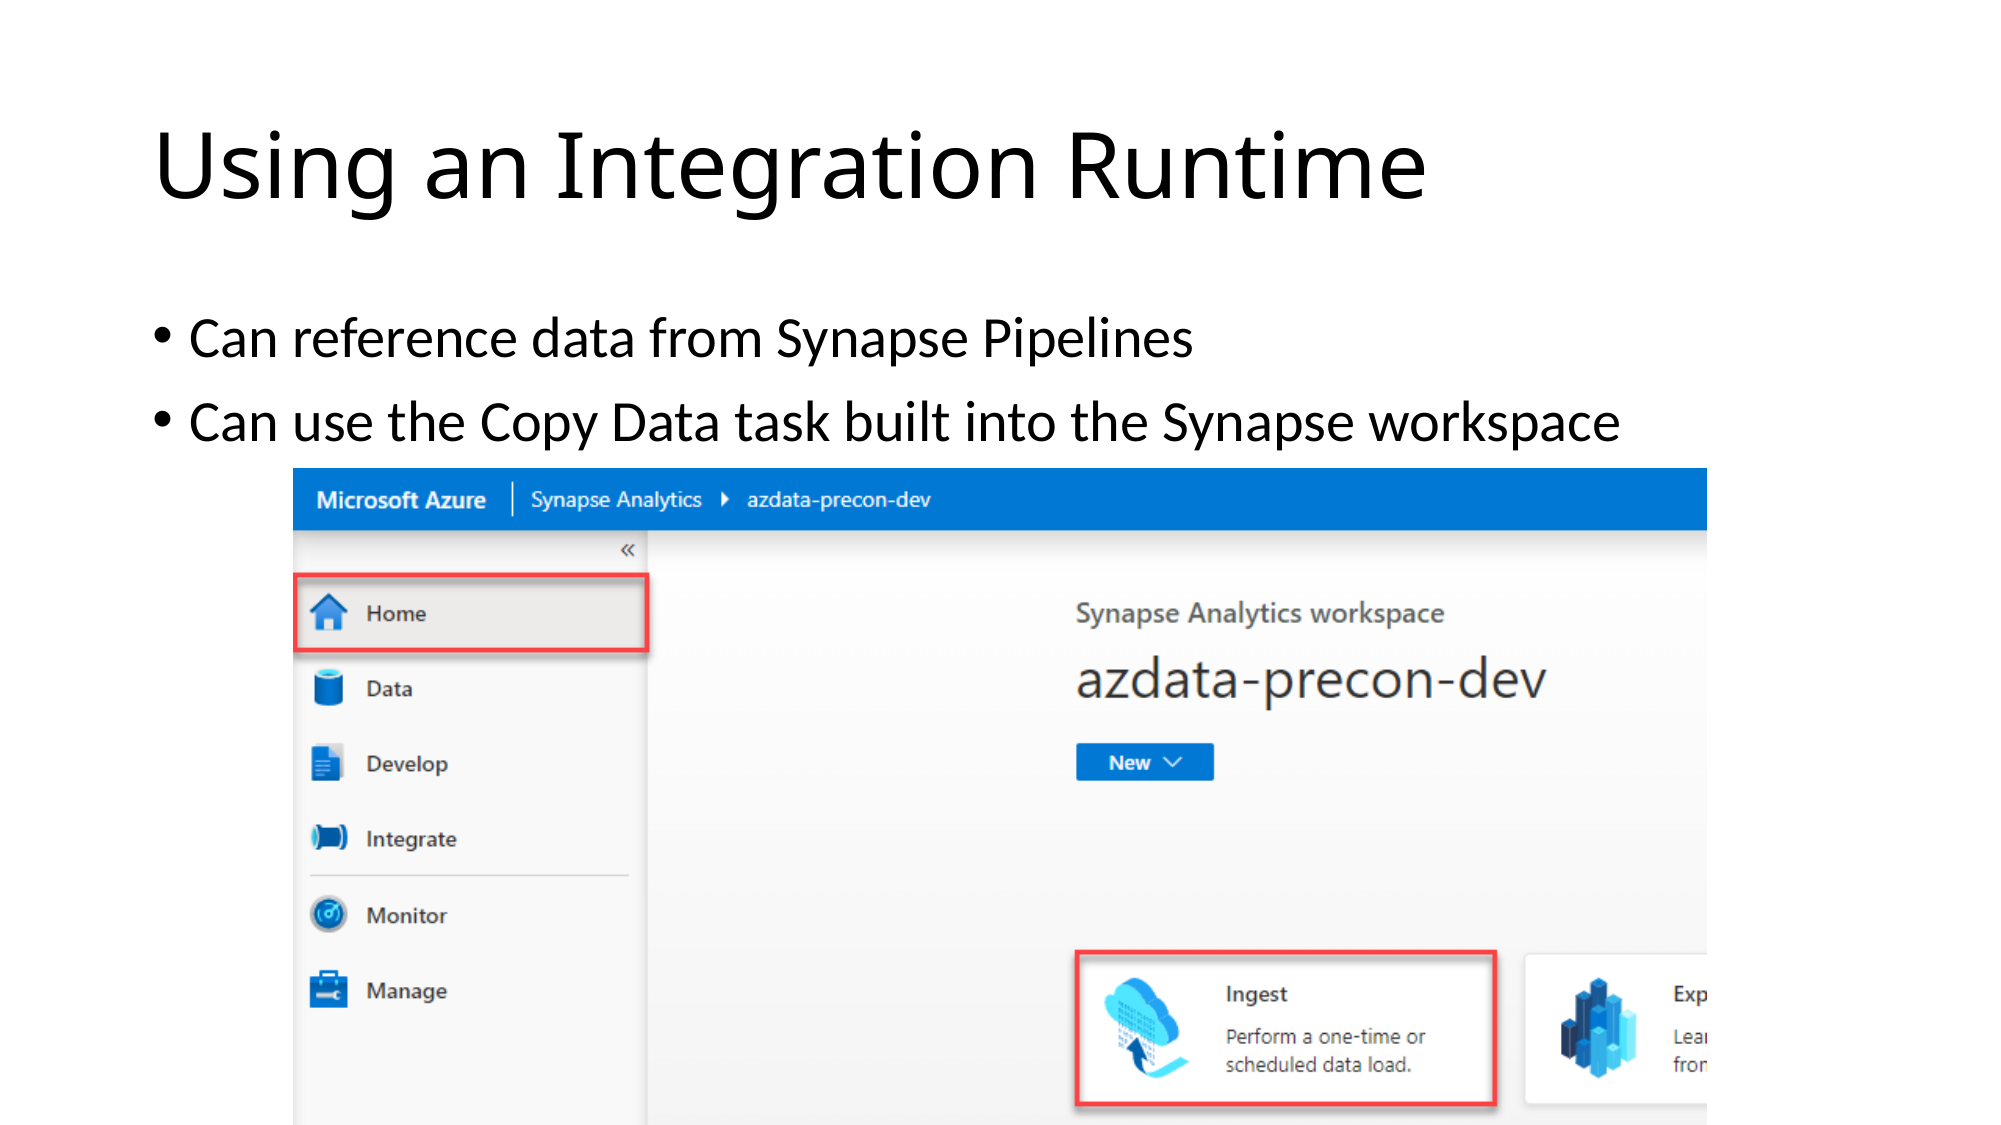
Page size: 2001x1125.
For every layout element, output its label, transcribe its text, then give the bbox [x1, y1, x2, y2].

picture [293, 468, 1707, 1125]
list Can reference data from Synapse Pipelines Can use the Copy Data task built into the Synapse workspace [137, 299, 1863, 1014]
title Using an Integration Runtime [137, 59, 1863, 278]
